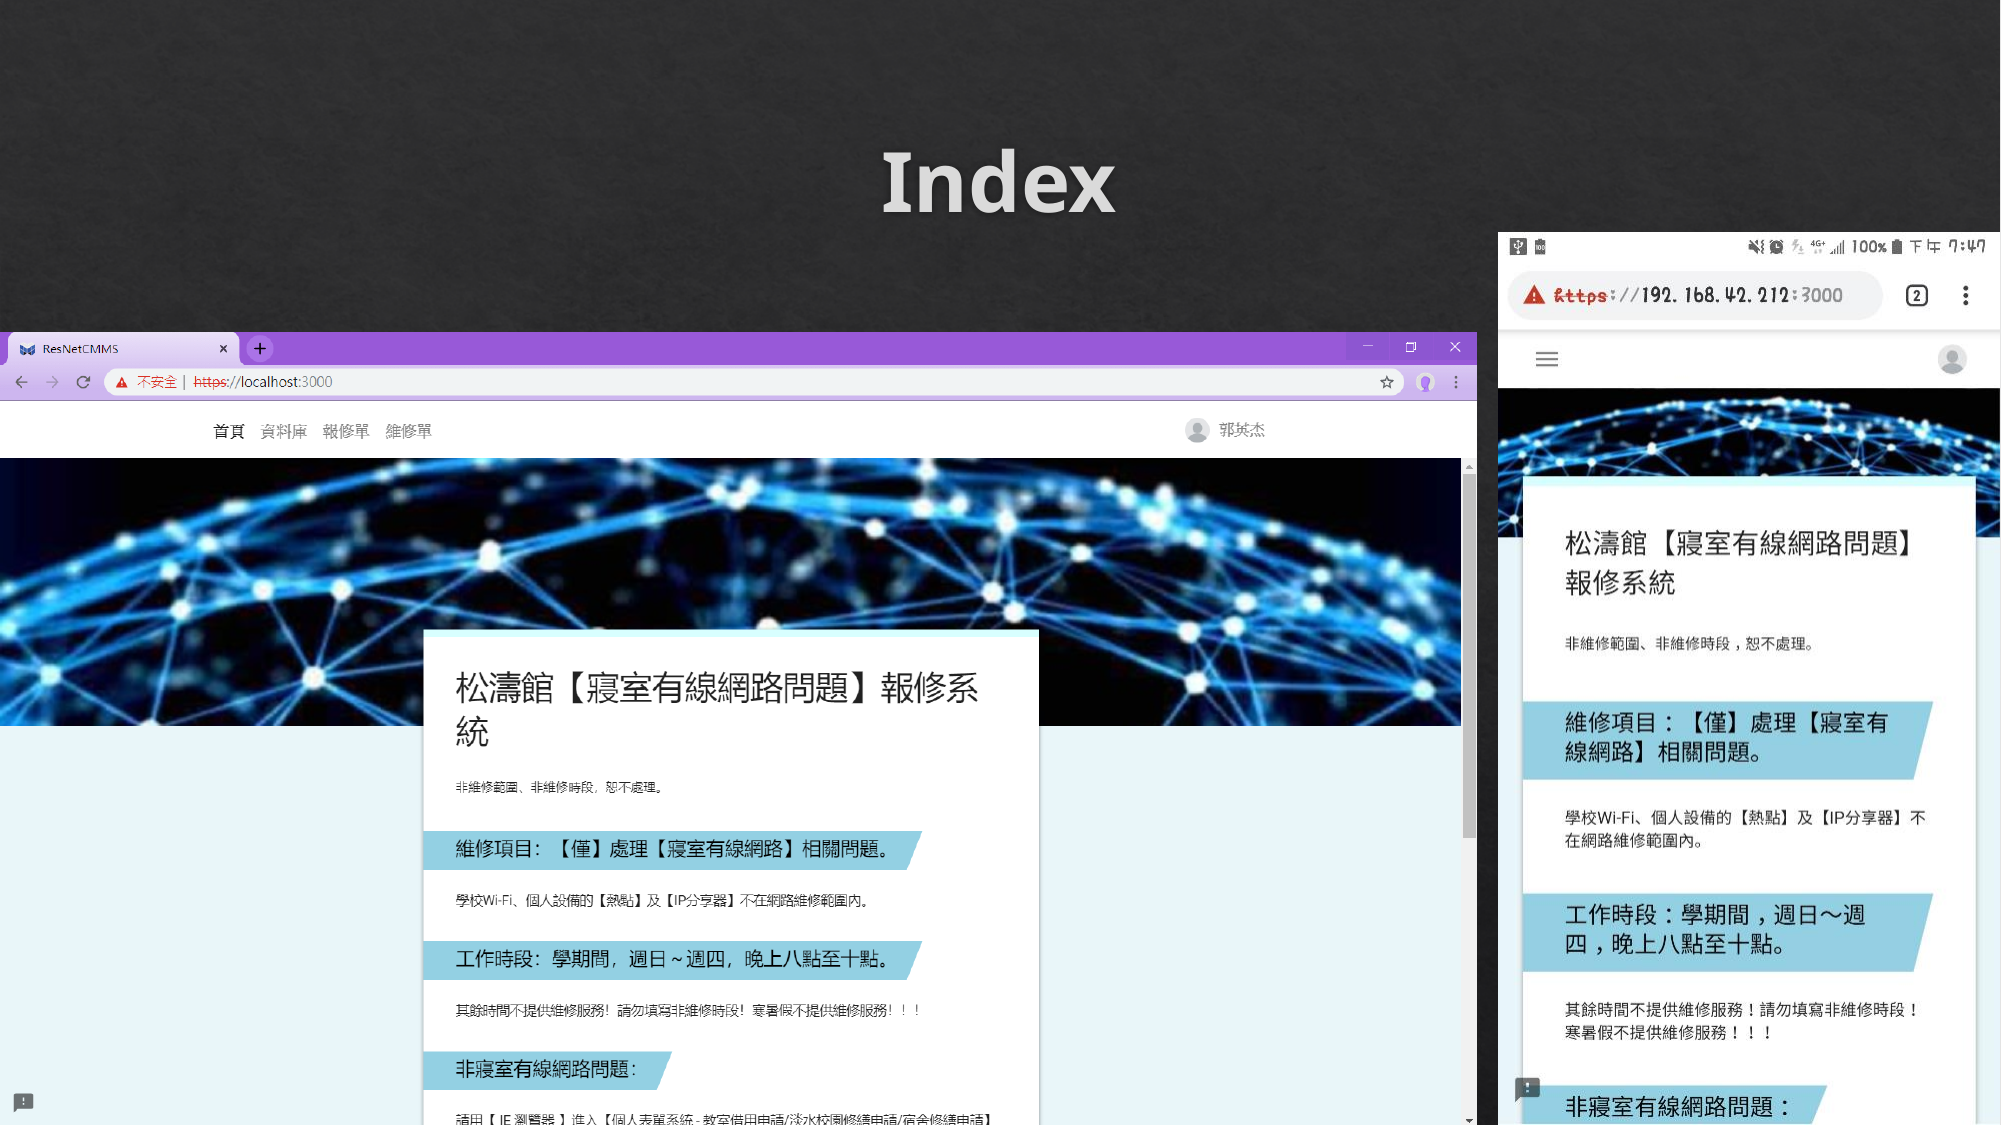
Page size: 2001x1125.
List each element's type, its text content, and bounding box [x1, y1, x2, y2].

picture [1497, 232, 2000, 1125]
title Index [149, 99, 1849, 260]
picture [0, 332, 1477, 1125]
